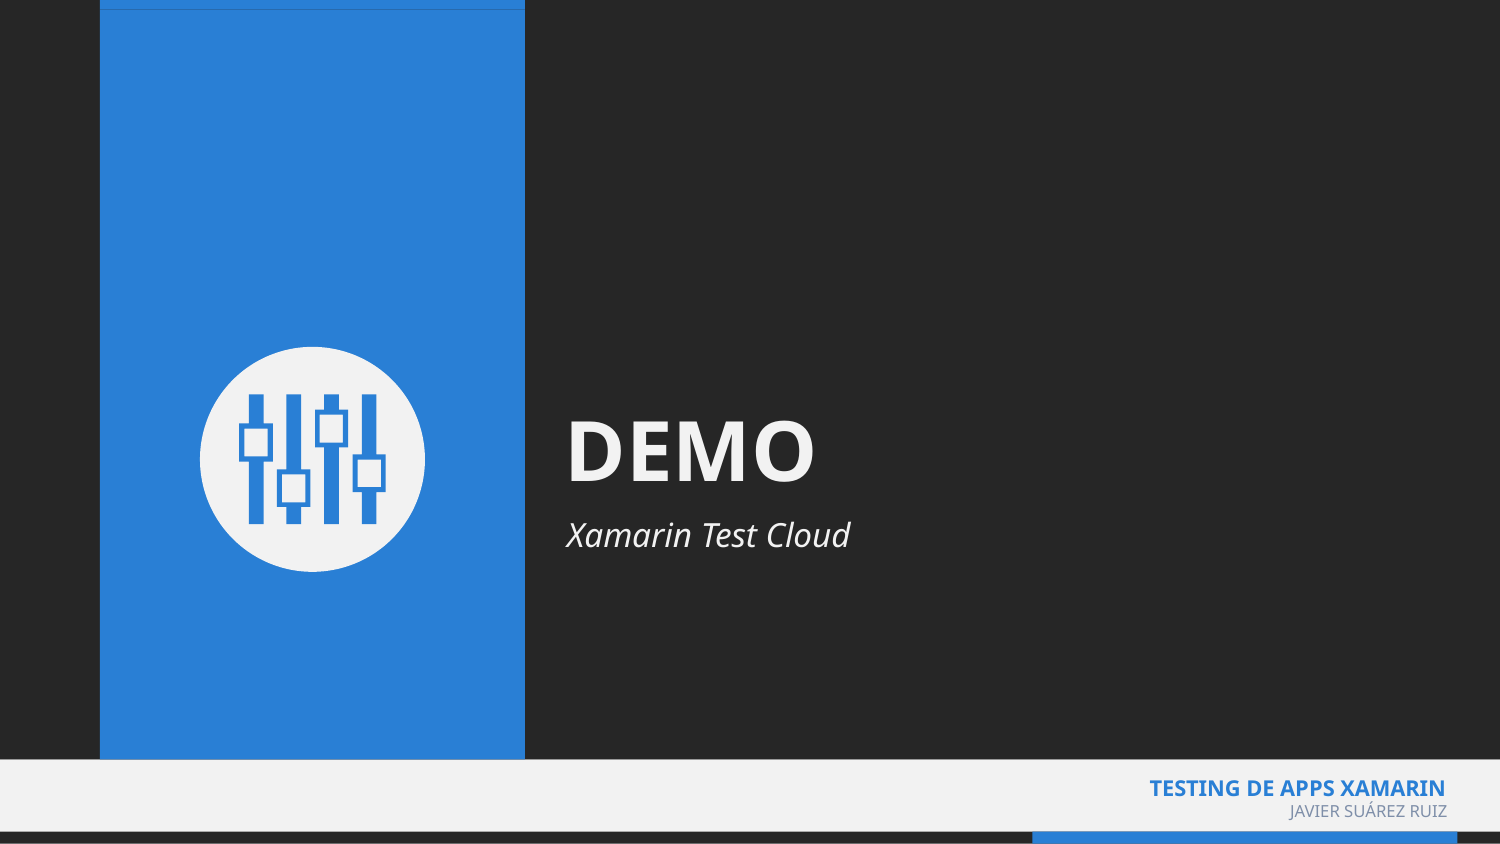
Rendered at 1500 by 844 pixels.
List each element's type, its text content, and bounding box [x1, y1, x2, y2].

list Xamarin Test Cloud [552, 484, 1500, 585]
title DEMO [549, 402, 1500, 485]
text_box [199, 346, 426, 573]
